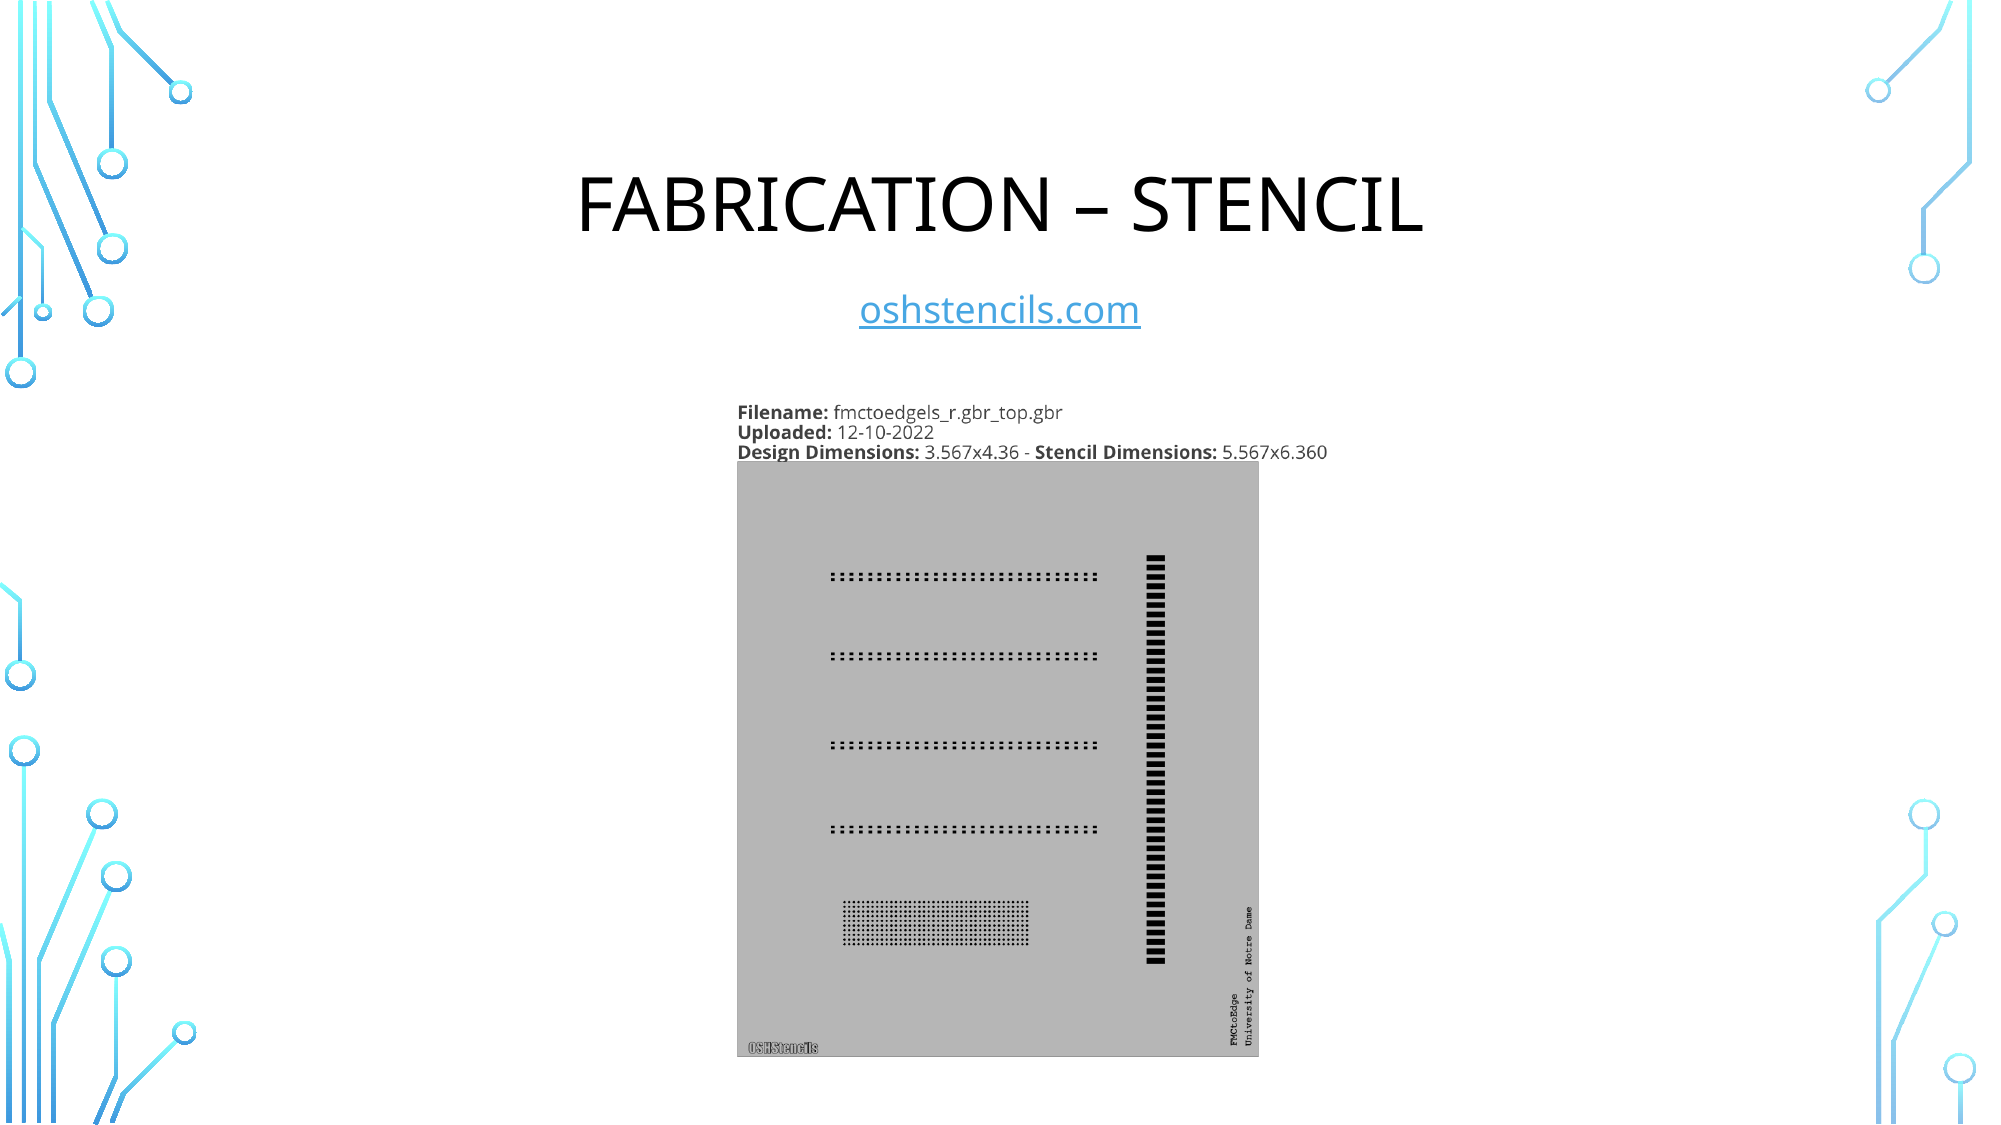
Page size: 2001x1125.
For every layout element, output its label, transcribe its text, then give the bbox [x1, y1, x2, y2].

picture [727, 353, 1341, 1069]
text_box oshstencils.com [735, 278, 1265, 344]
title Fabrication – Stencil [187, 85, 1813, 329]
